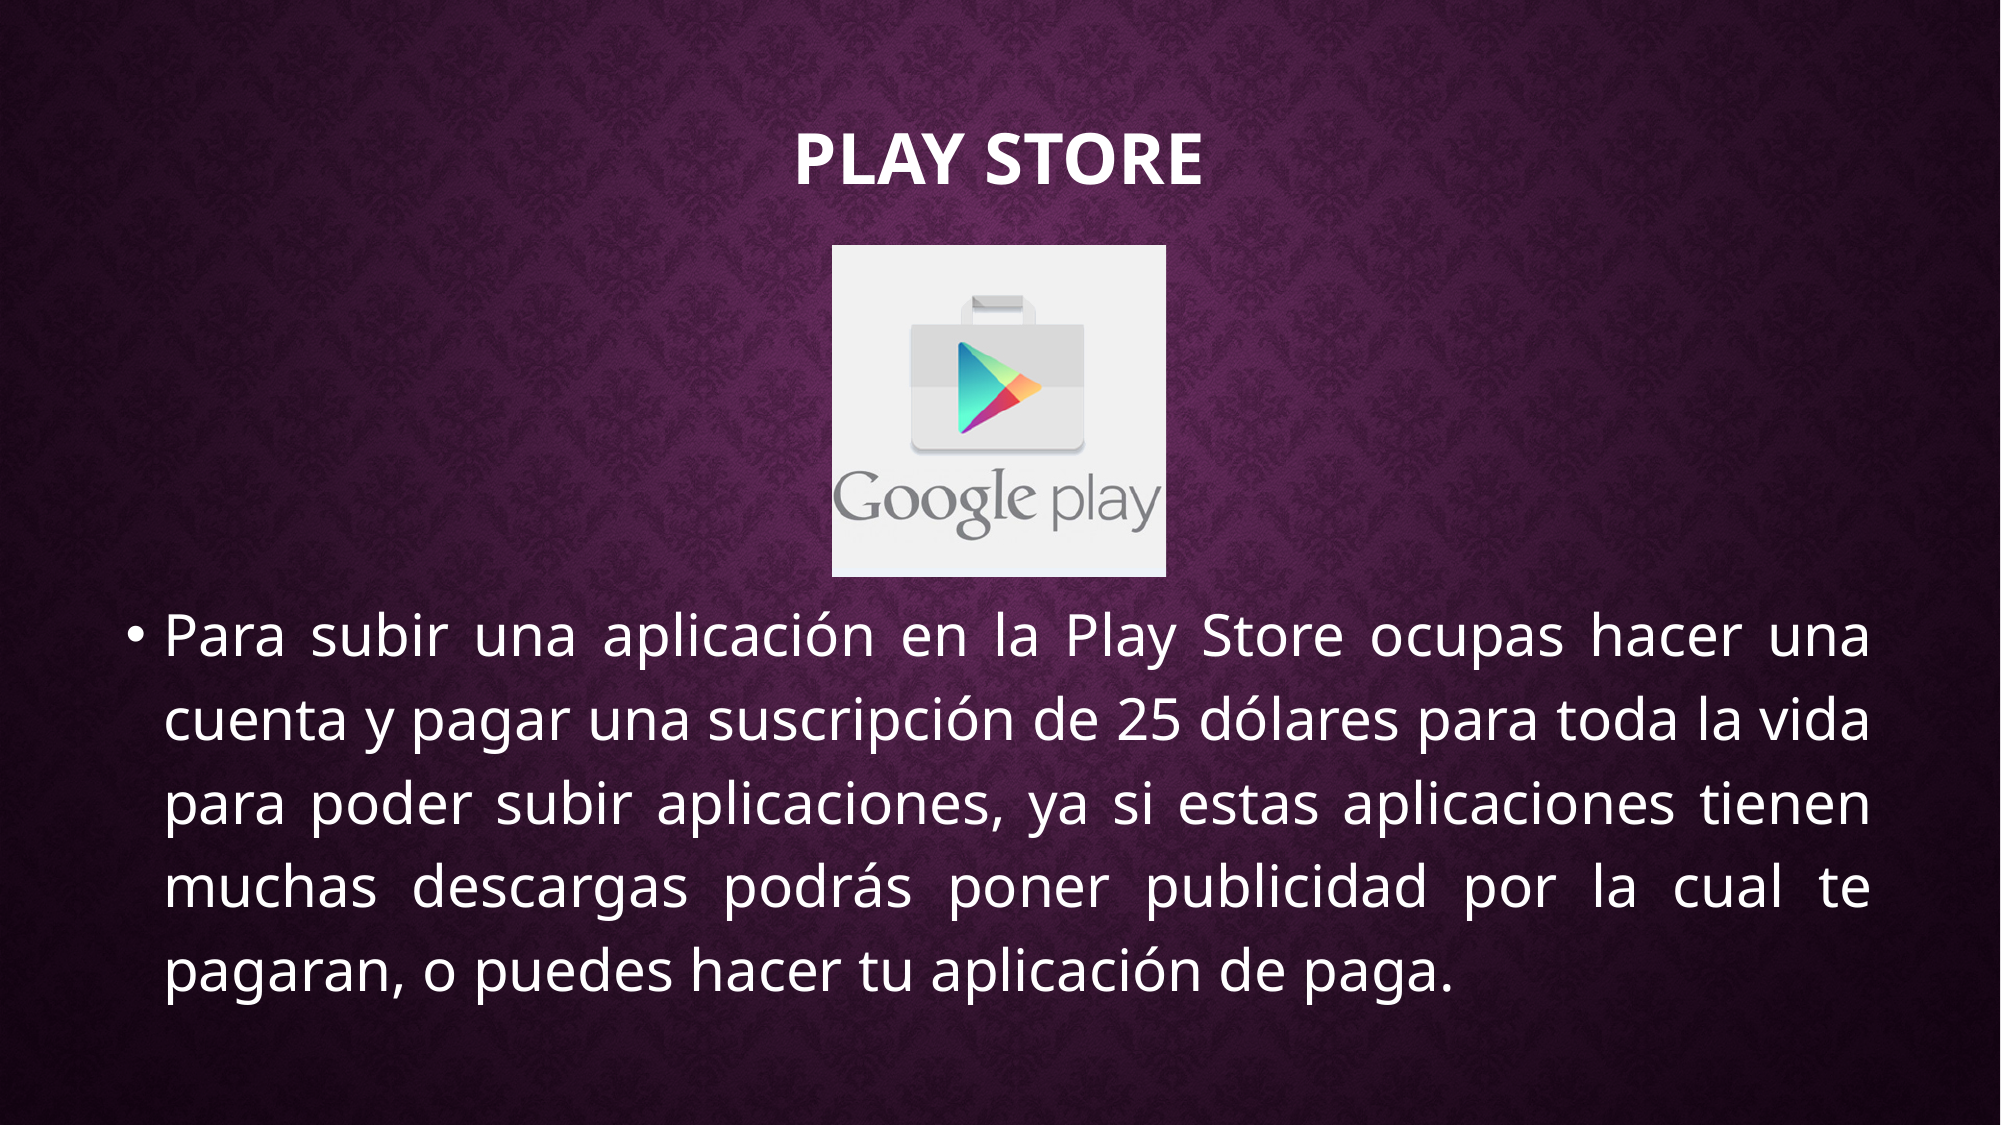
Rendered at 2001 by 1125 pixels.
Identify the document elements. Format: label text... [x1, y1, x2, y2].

list Para subir una aplicación en la Play Store ocupas hacer una cuenta y pagar una suscripción de 25 dólares para toda la vida para poder subir aplicaciones, ya si estas aplicaciones tienen muchas descargas podrás poner publicidad por la cual te pagaran, o puedes hacer tu aplicación de paga. [110, 576, 1888, 1125]
title Play store [149, 52, 1849, 271]
picture [831, 245, 1167, 578]
